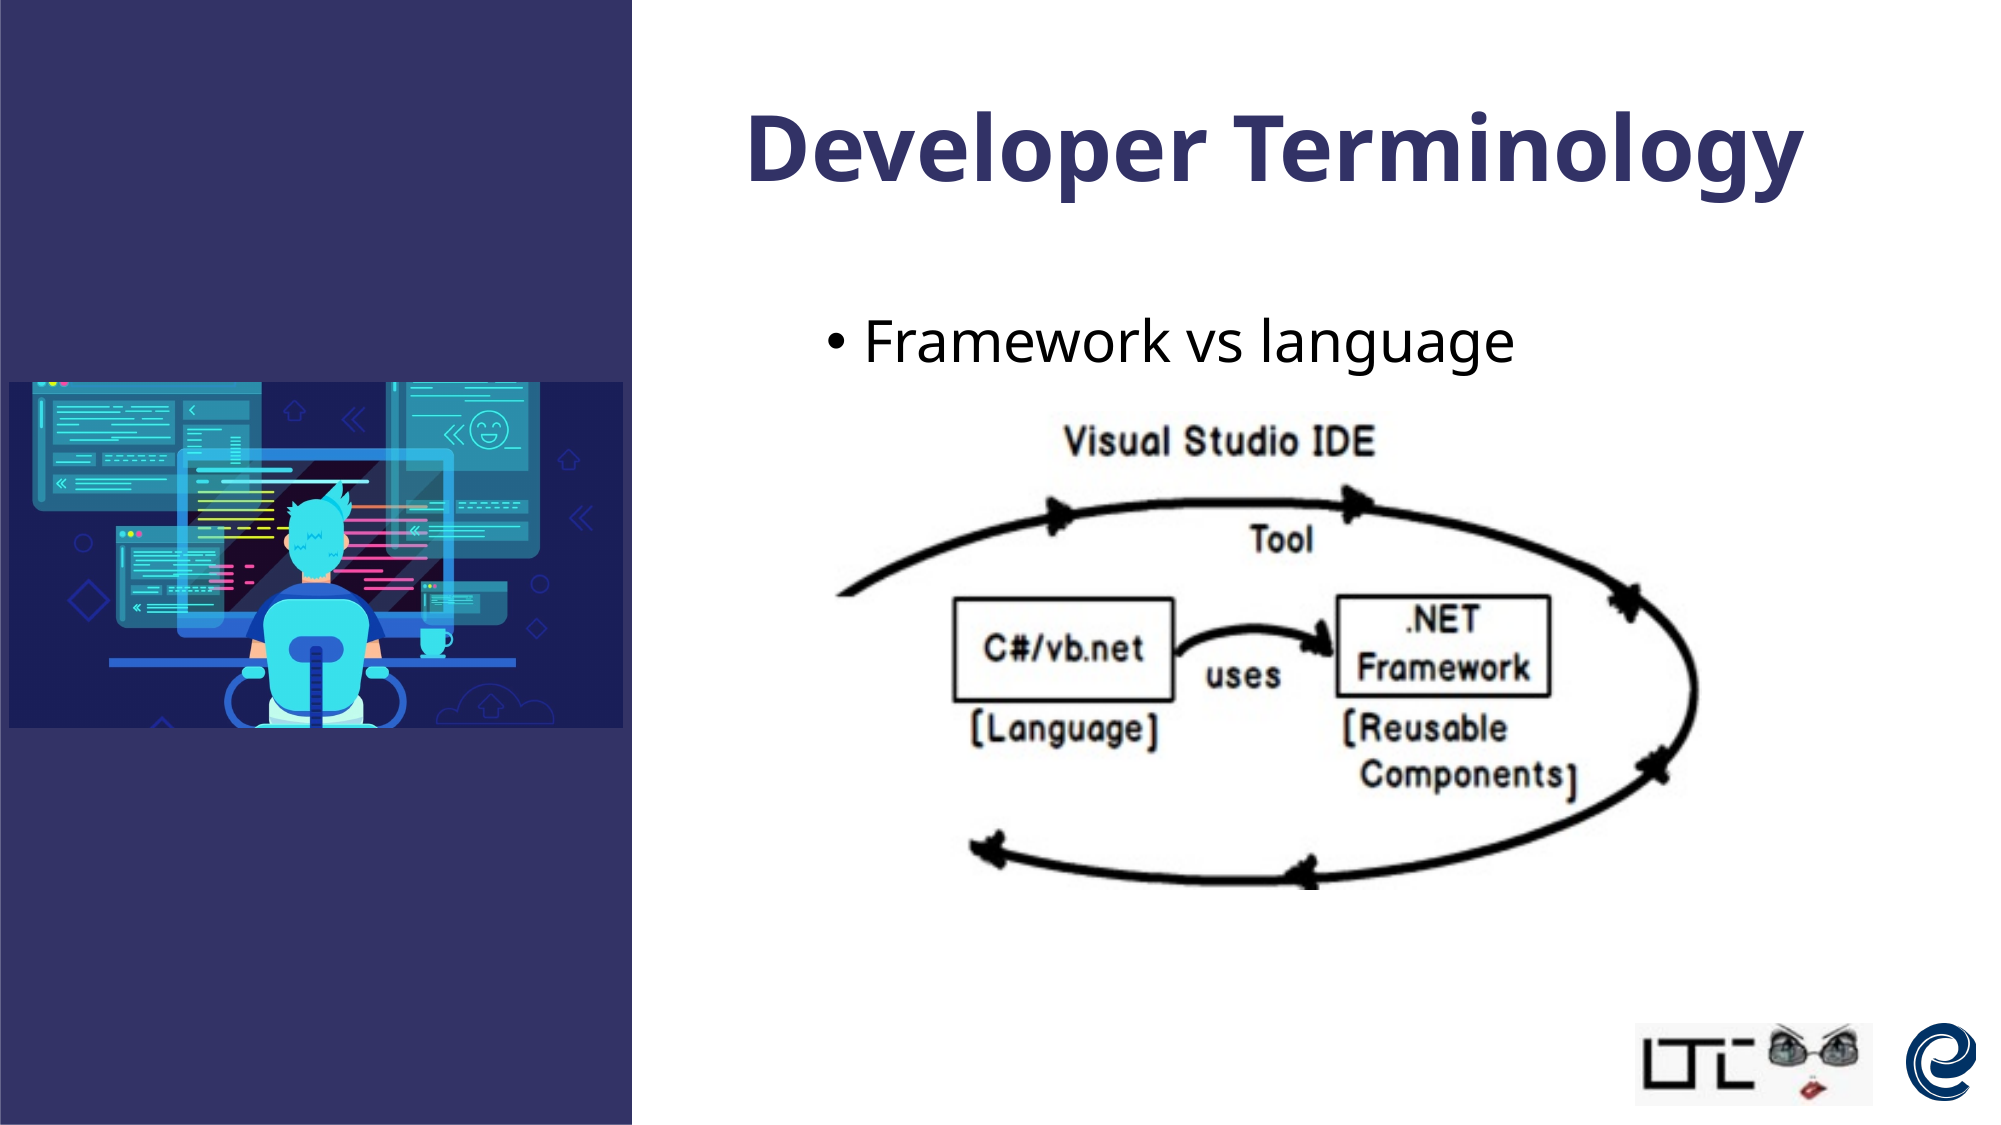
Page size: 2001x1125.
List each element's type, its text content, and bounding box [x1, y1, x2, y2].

picture [0, 0, 2001, 1125]
list Framework vs language [736, 224, 1903, 917]
title Developer Terminology [728, 94, 1896, 220]
